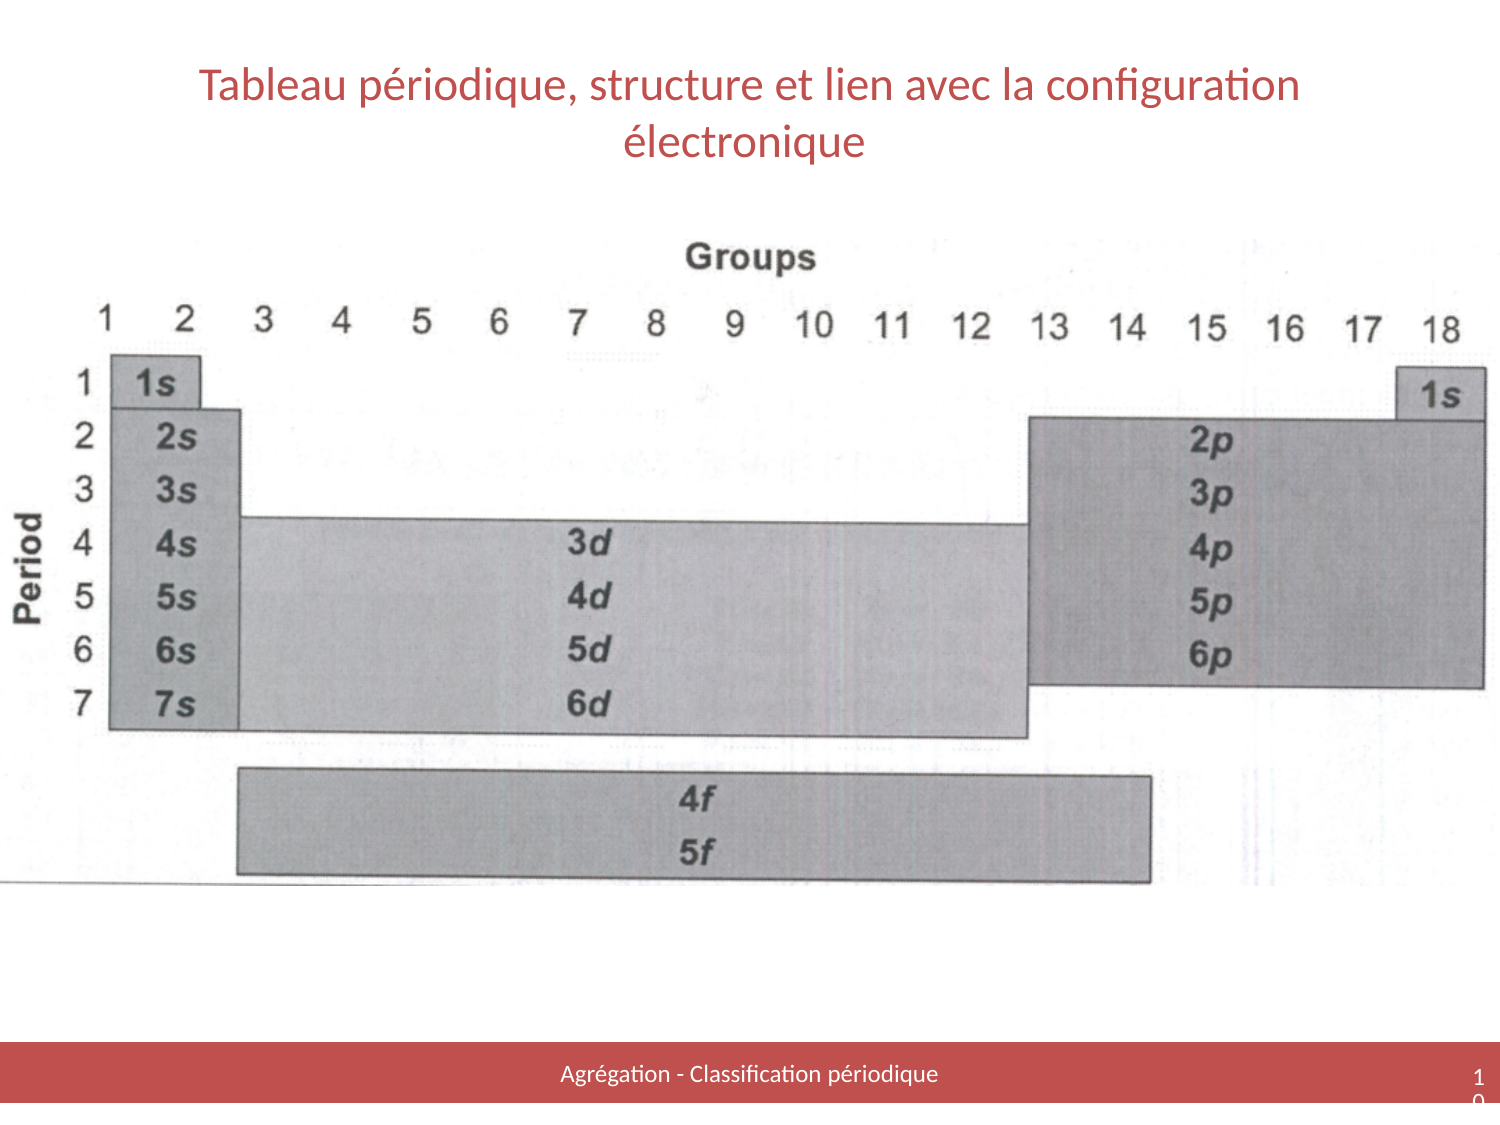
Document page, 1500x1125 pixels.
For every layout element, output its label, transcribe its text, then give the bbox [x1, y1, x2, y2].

title Tableau périodique, structure et lien avec la configuration électronique [75, 45, 1425, 233]
picture [0, 239, 1500, 886]
footer Agrégation - Classification périodique [0, 1042, 1500, 1103]
slide_number 9 [1457, 1045, 1500, 1106]
